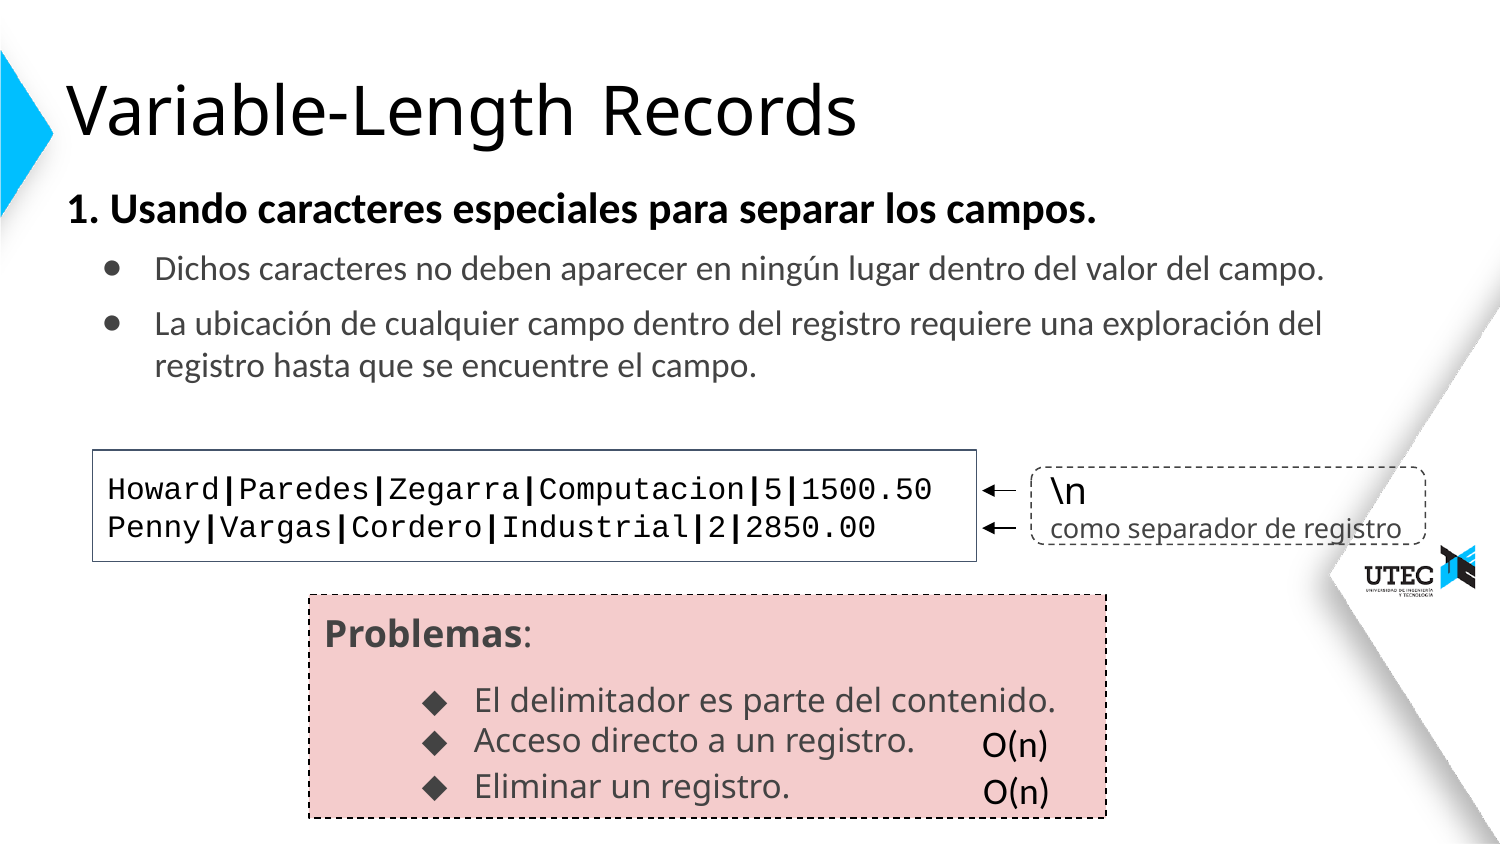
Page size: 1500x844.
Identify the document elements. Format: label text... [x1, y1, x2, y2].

list 1. Usando caracteres especiales para separar los campos. Dichos caracteres no deben aparecer en ningún lugar dentro del valor del campo. La ubicación de cualquier campo dentro del registro requiere una exploración del registro hasta que se encuentre el campo. [51, 170, 1449, 394]
text_box O(n) [967, 712, 1064, 772]
text_box \n como separador de registro [1031, 467, 1426, 545]
title Variable-Length Records [51, 23, 1449, 140]
text_box Howard|Paredes|Zegarra|Computacion|5|1500.50 Penny|Vargas|Cordero|Industrial|2|2850.00 [92, 449, 977, 562]
text_box O(n) [968, 759, 1065, 820]
picture [0, 0, 1500, 844]
text_box Problemas: El delimitador es parte del contenido. Acceso directo a un registro. Eliminar un registro. [308, 594, 1106, 819]
